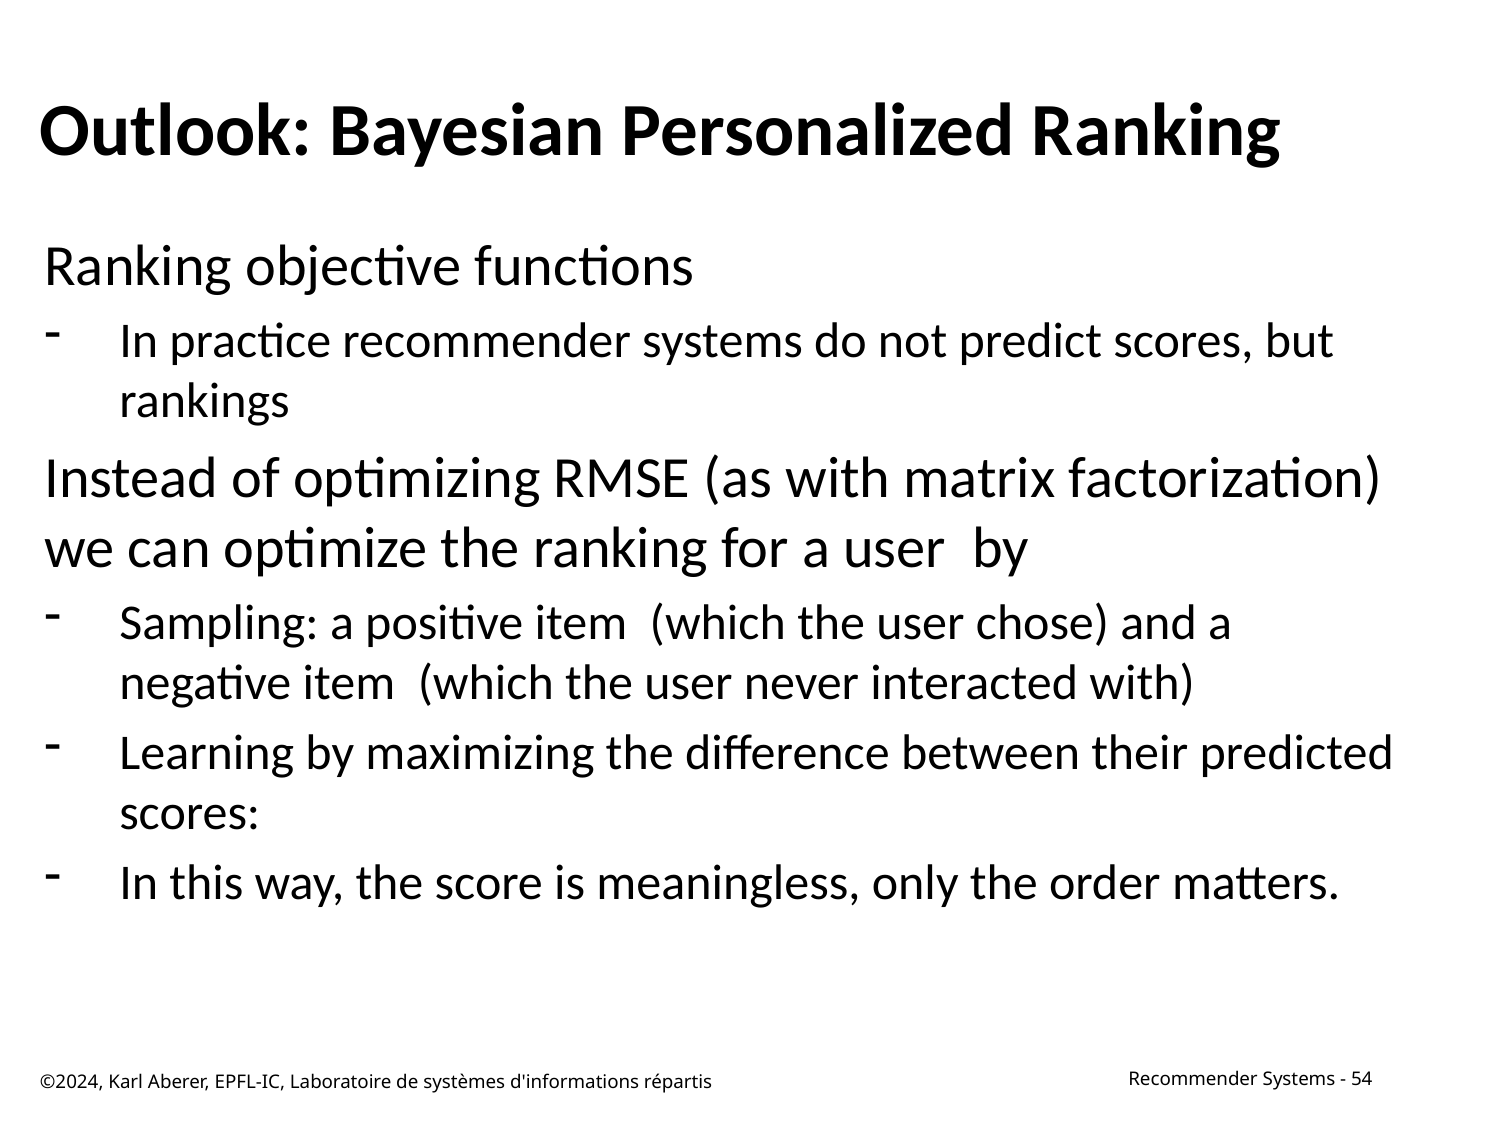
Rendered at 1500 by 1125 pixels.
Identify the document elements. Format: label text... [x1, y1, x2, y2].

footer ©2024, Karl Aberer, EPFL-IC, Laboratoire de systèmes d'informations répartis [24, 1062, 988, 1101]
title Outlook: Bayesian Personalized Ranking [24, 49, 1388, 201]
